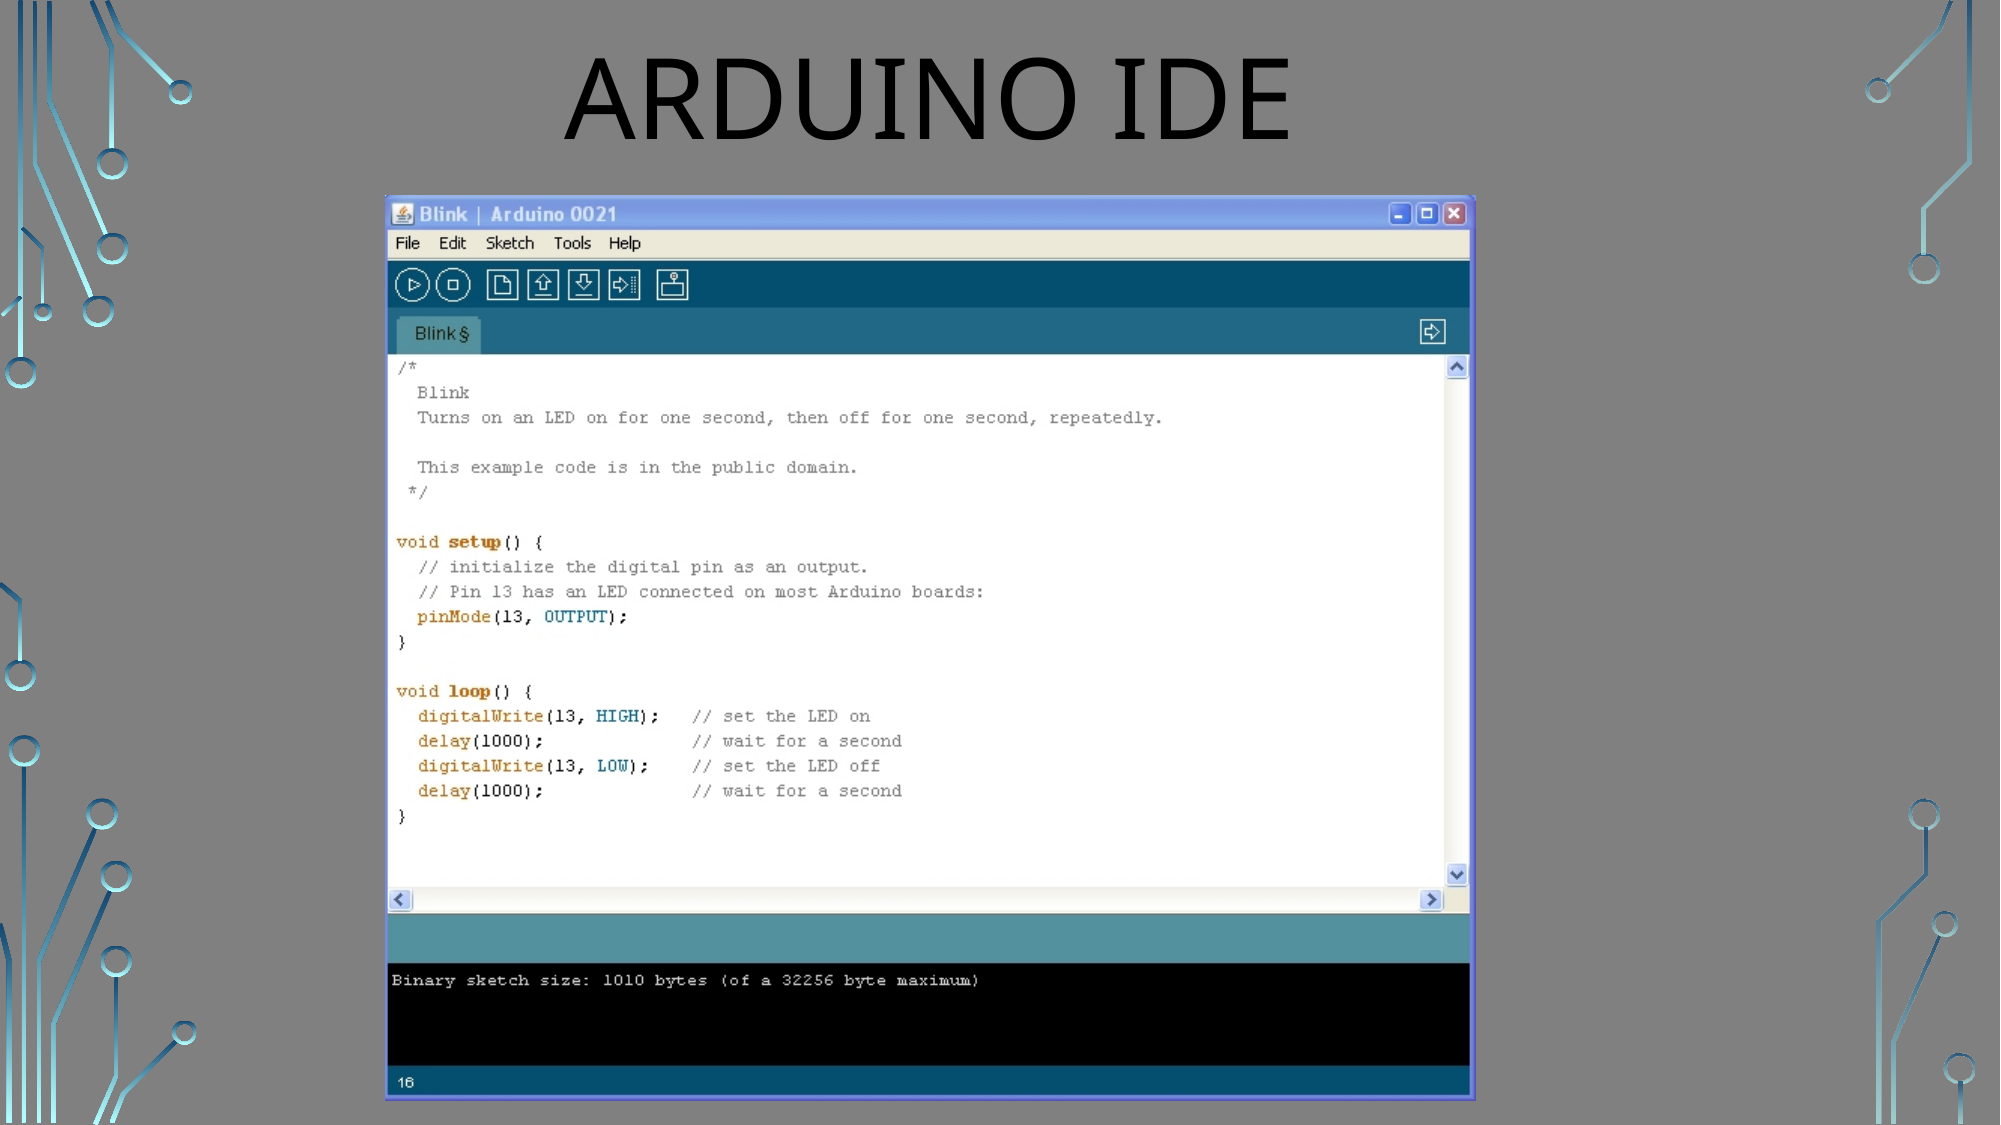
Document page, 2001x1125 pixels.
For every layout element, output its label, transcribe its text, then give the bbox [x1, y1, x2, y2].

picture [384, 195, 1476, 1101]
text_box ARDUINO IDE [550, 19, 1311, 170]
